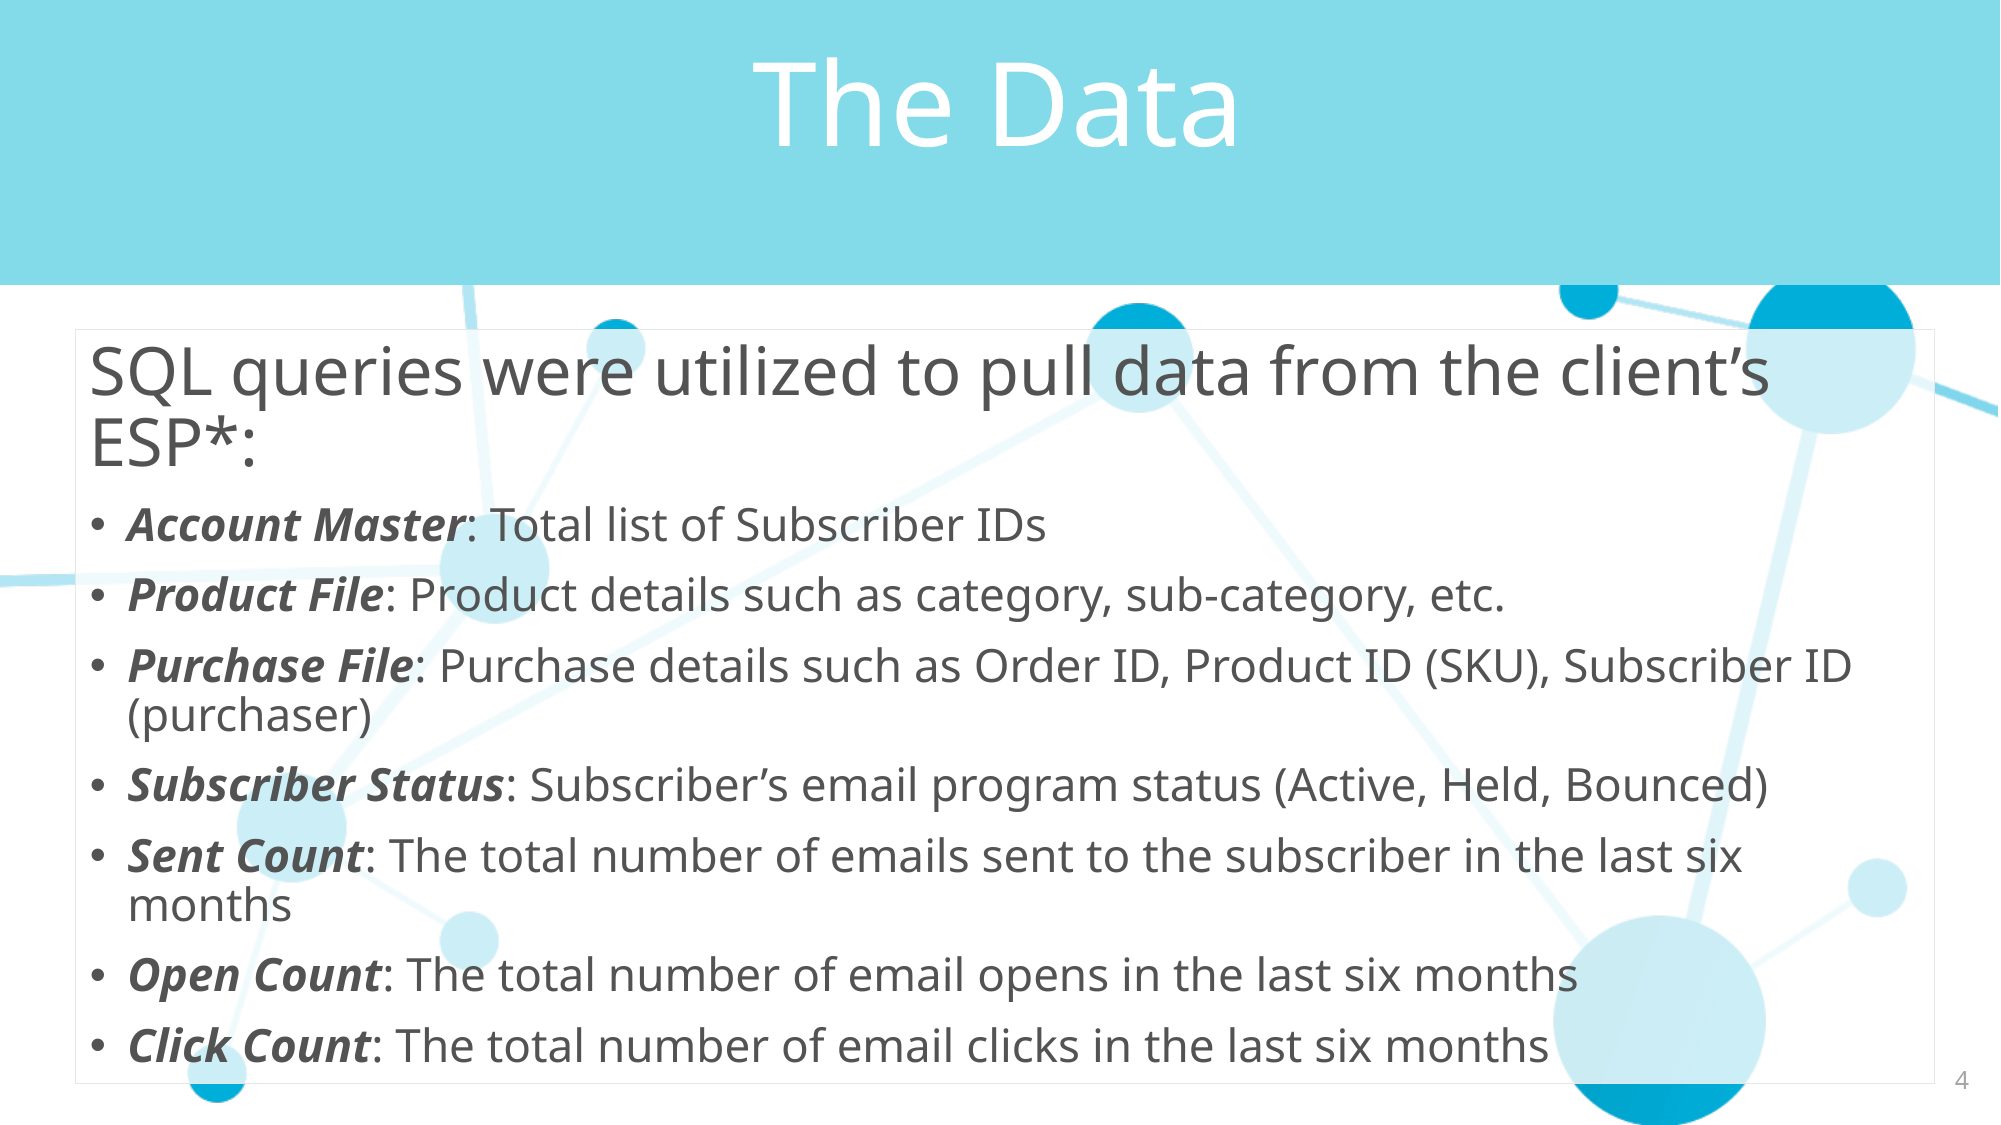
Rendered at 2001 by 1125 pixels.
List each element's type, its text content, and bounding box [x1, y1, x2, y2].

picture [0, 222, 1998, 1125]
text_box [0, 0, 2000, 285]
text_box The Data [0, 0, 1998, 217]
